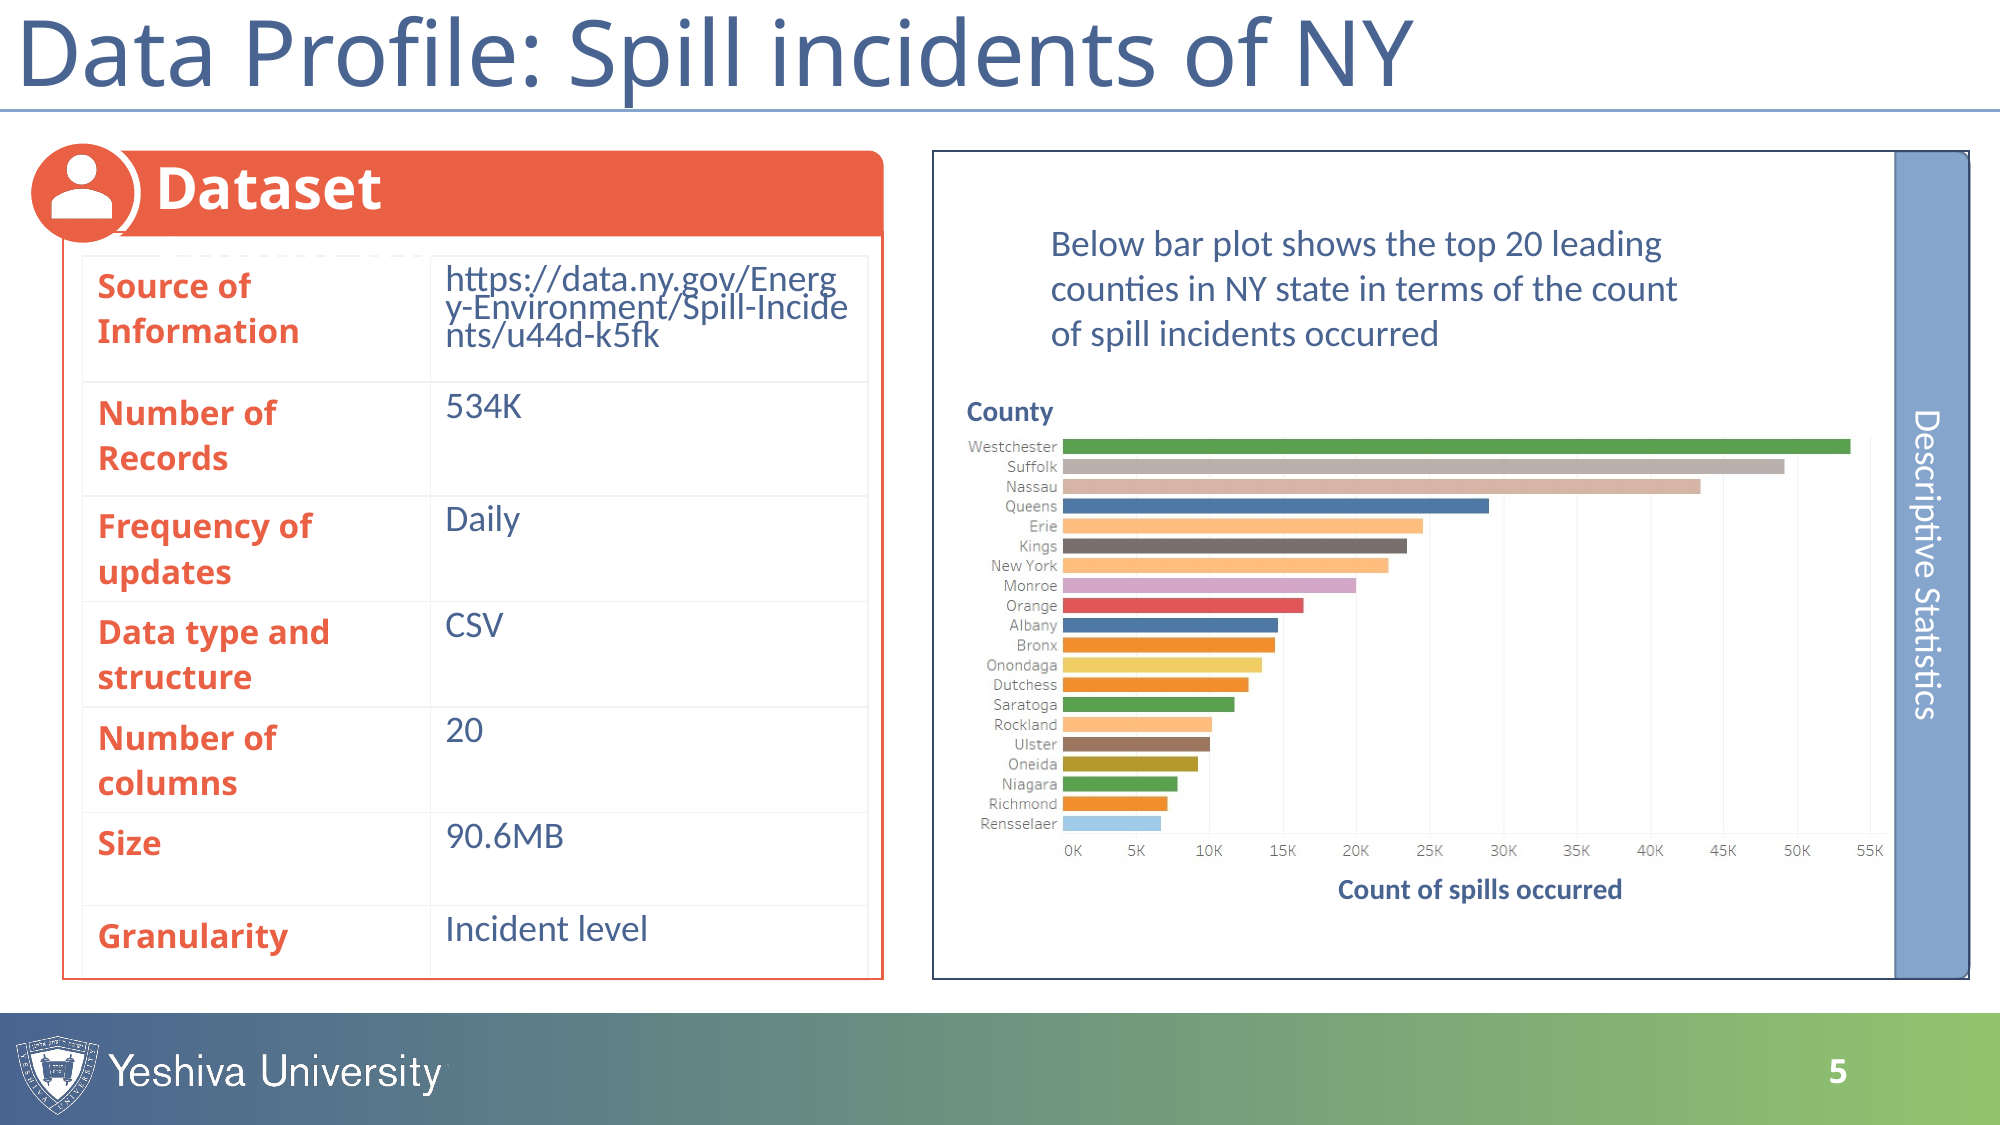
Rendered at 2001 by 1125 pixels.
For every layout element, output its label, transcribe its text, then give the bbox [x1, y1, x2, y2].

text_box [44, 232, 62, 243]
text_box Data Profile: Spill incidents of NY [0, 0, 2000, 108]
text_box [624, 150, 884, 231]
text_box [932, 150, 1970, 980]
picture [36, 141, 127, 232]
text_box [127, 150, 140, 231]
text_box [62, 231, 884, 980]
text_box County [952, 384, 1072, 435]
text_box Count of spills occurred [1323, 863, 1684, 913]
text_box Dataset Summary [140, 143, 624, 299]
slide_number 5 [1412, 1042, 1863, 1103]
text_box [127, 160, 139, 226]
text_box [27, 163, 36, 223]
picture [964, 436, 1888, 863]
text_box Below bar plot shows the top 20 leading counties in NY state in terms of the count of spill incidents occurred [1035, 211, 1731, 362]
